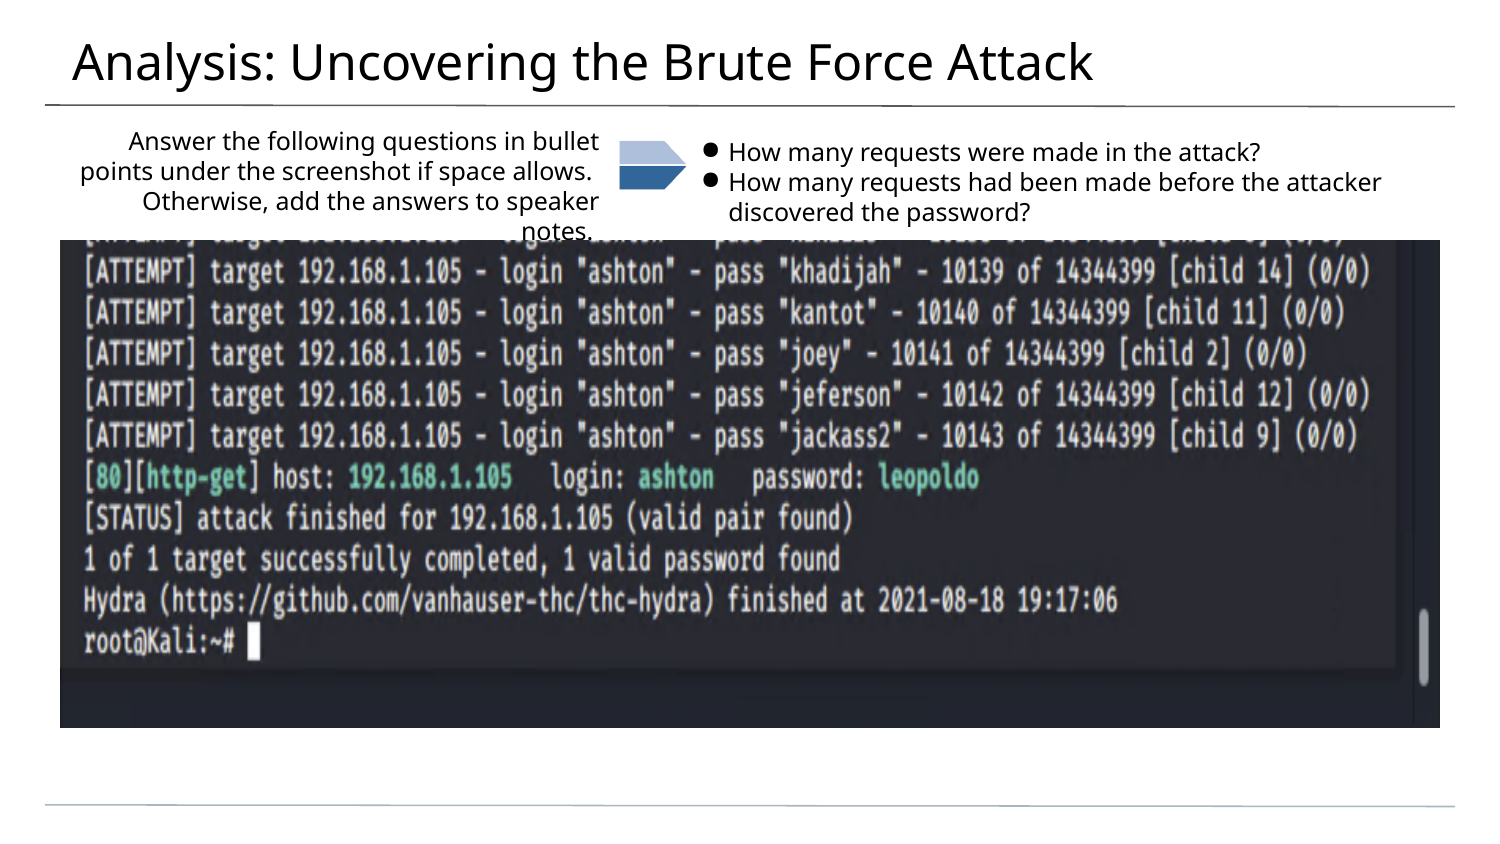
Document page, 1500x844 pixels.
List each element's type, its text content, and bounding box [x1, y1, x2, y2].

subtitle How many requests were made in the attack? How many requests had been made before the attacker discovered the password? [600, 121, 1500, 281]
title Analysis: Uncovering the Brute Force Attack [0, 0, 1500, 88]
picture [59, 240, 1440, 728]
picture [616, 136, 687, 192]
subtitle Answer the following questions in bullet points under the screenshot if space allows. Otherwise, add the answers to speaker notes. [0, 110, 675, 320]
